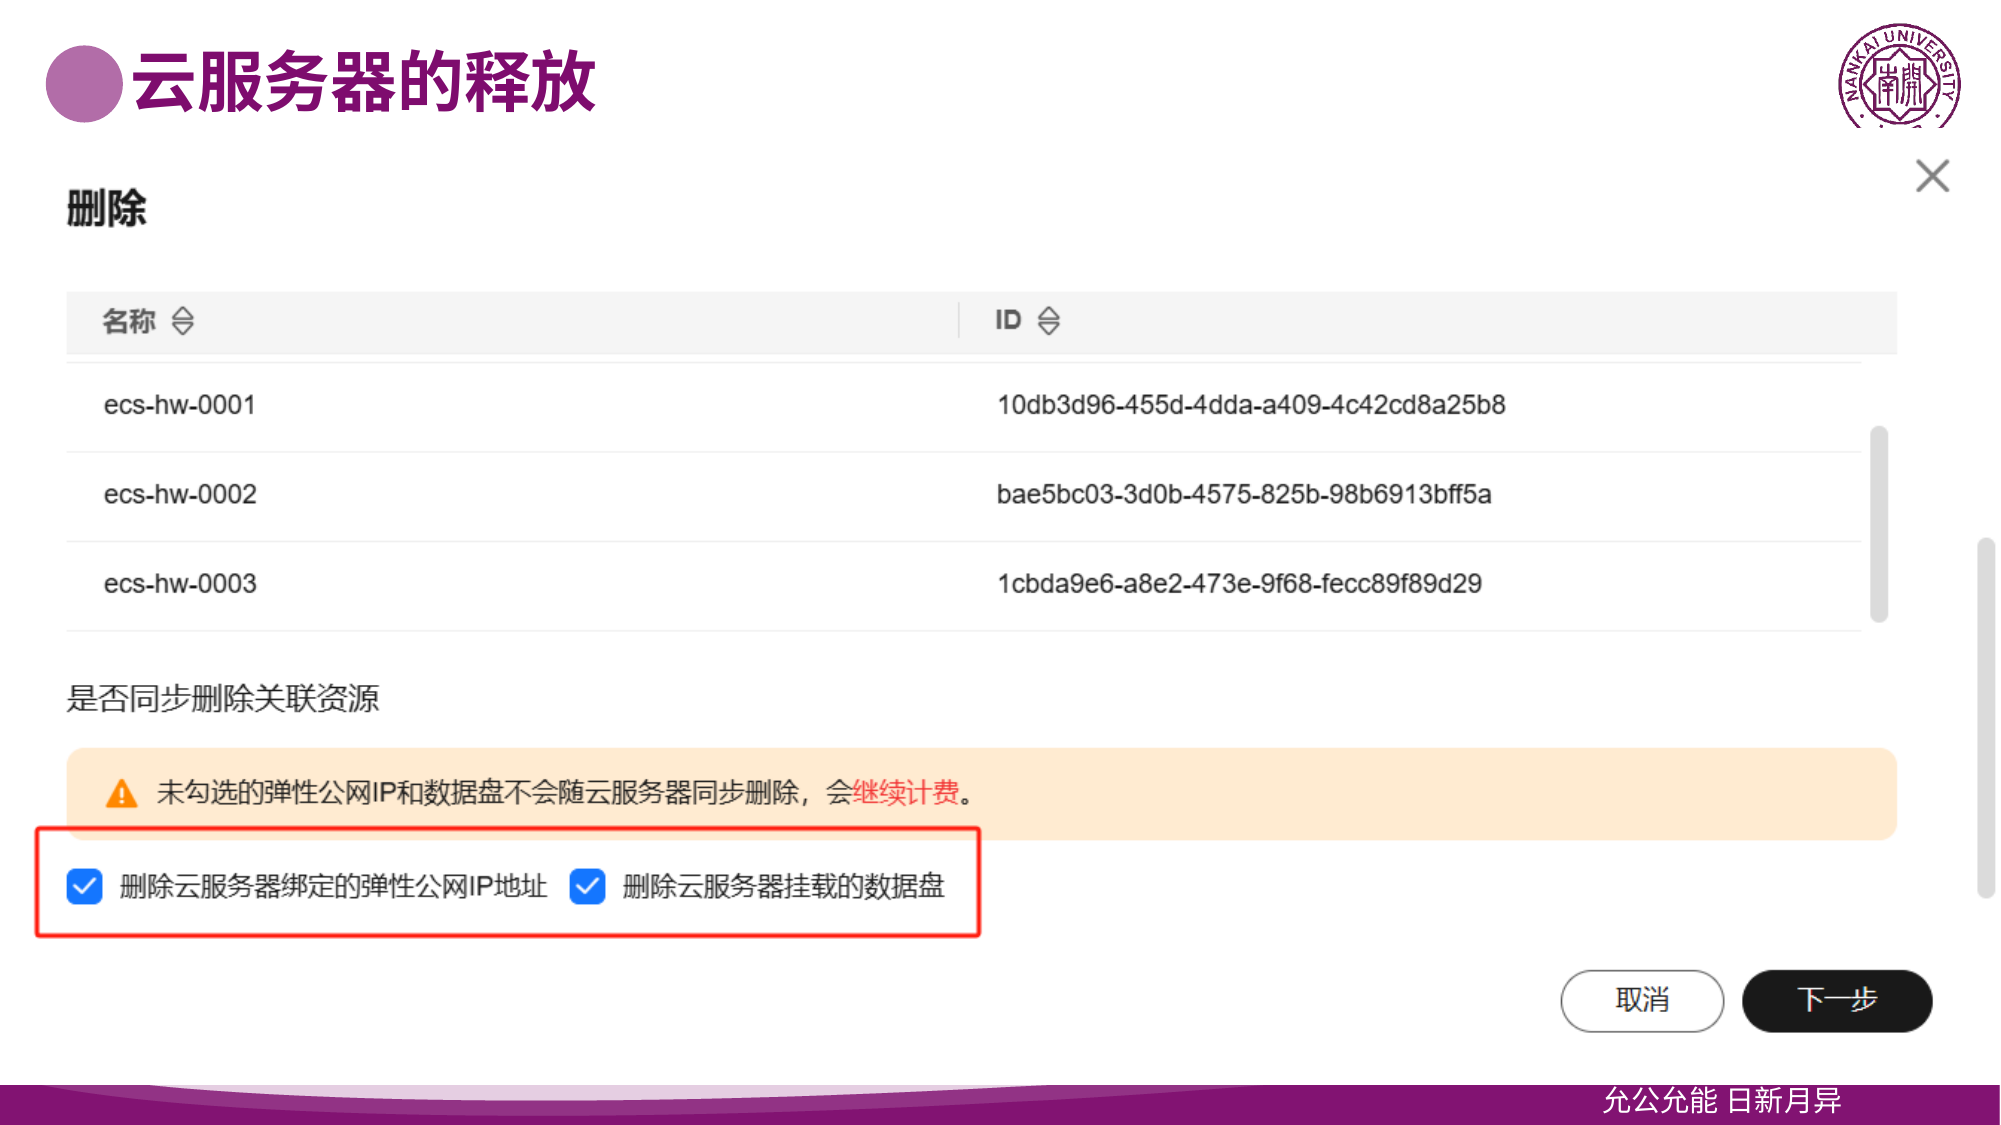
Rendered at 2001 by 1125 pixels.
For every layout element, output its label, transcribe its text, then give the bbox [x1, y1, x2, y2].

text_box 云服务器的释放 [115, 41, 1702, 128]
picture [0, 13, 2000, 1125]
